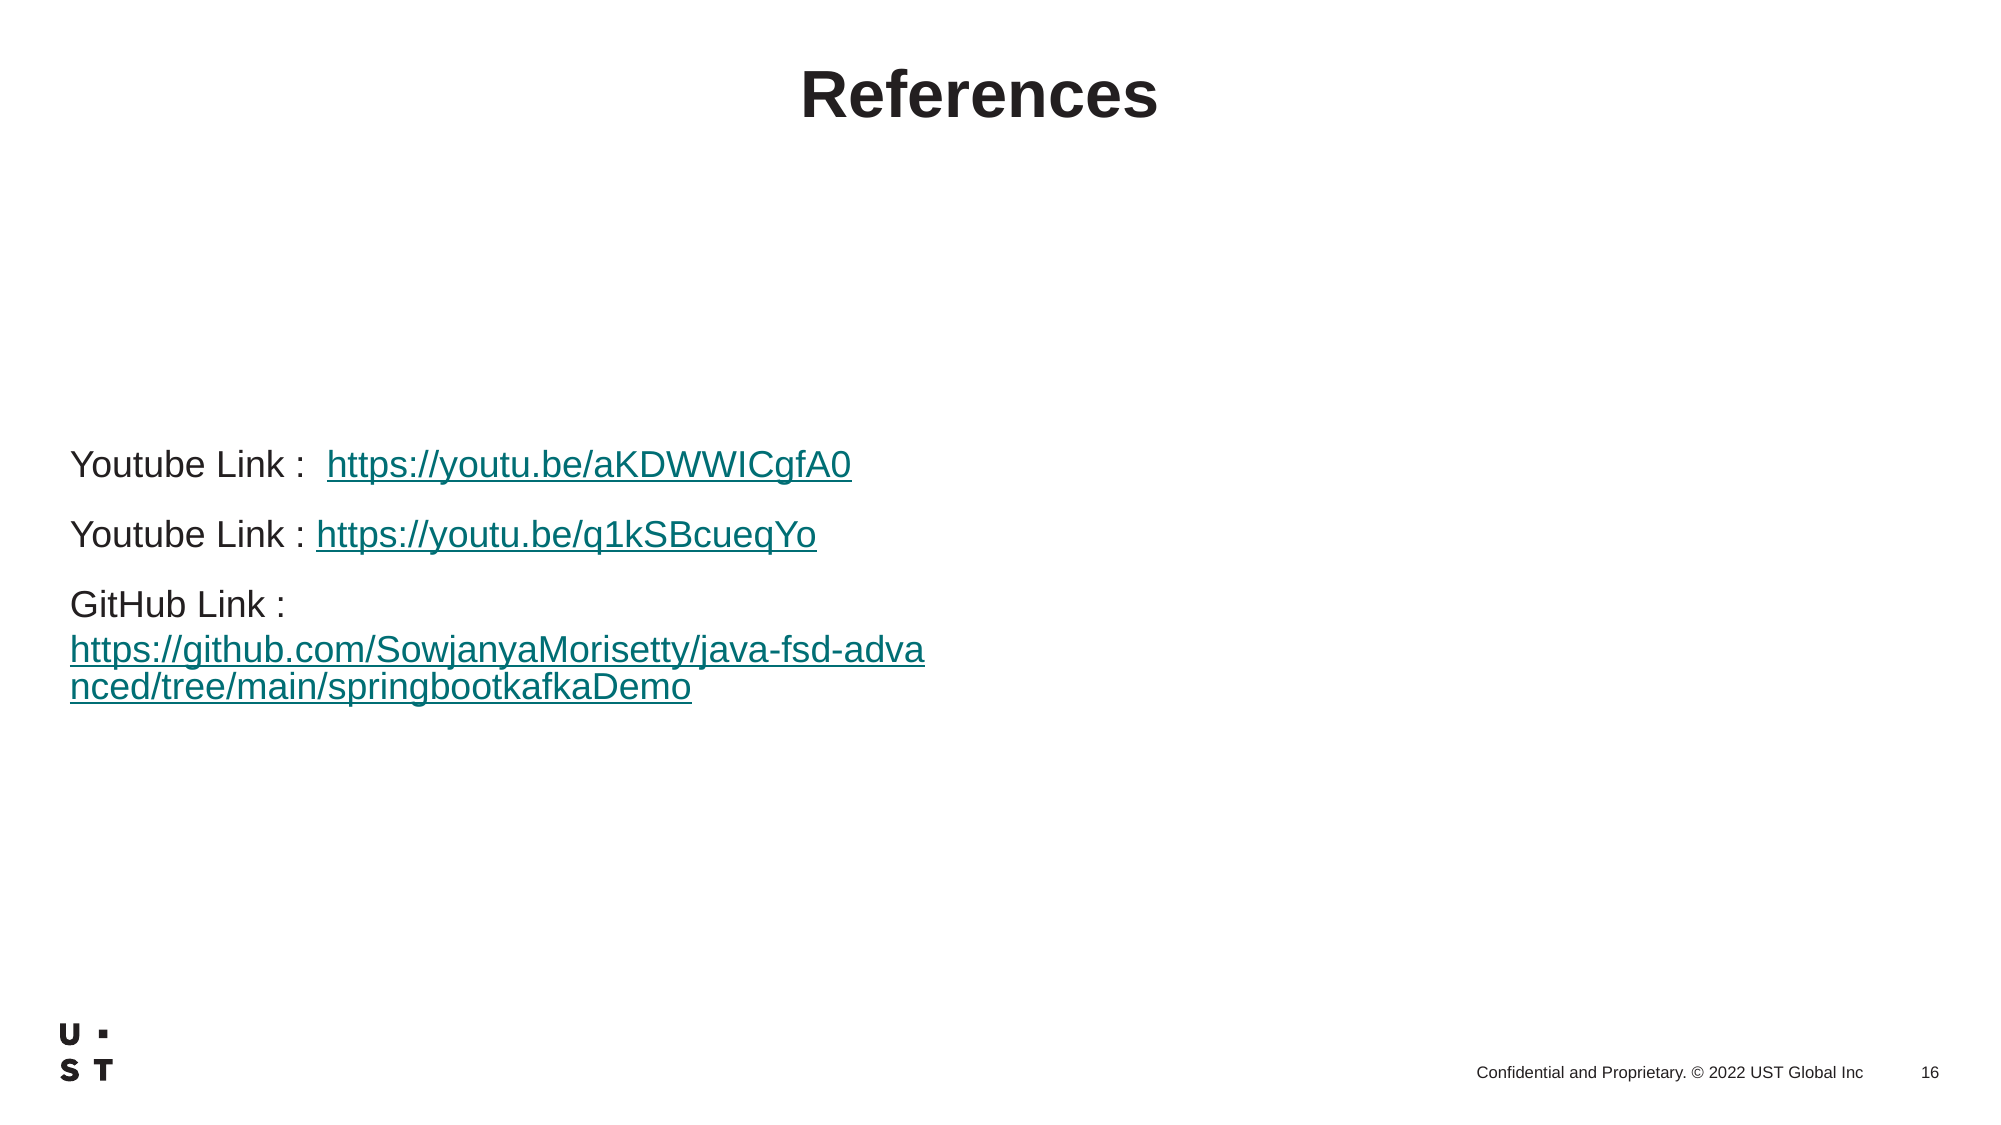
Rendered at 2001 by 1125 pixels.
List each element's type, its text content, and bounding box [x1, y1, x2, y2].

list Youtube Link : https://youtu.be/aKDWWICgfA0 Youtube Link : https://youtu.be/q1kSBcueqYo GitHub Link : https://github.com/SowjanyaMorisetty/java-fsd-advanced/tree/main/springbootkafkaDemo [70, 299, 1950, 998]
title References [60, 60, 1940, 210]
